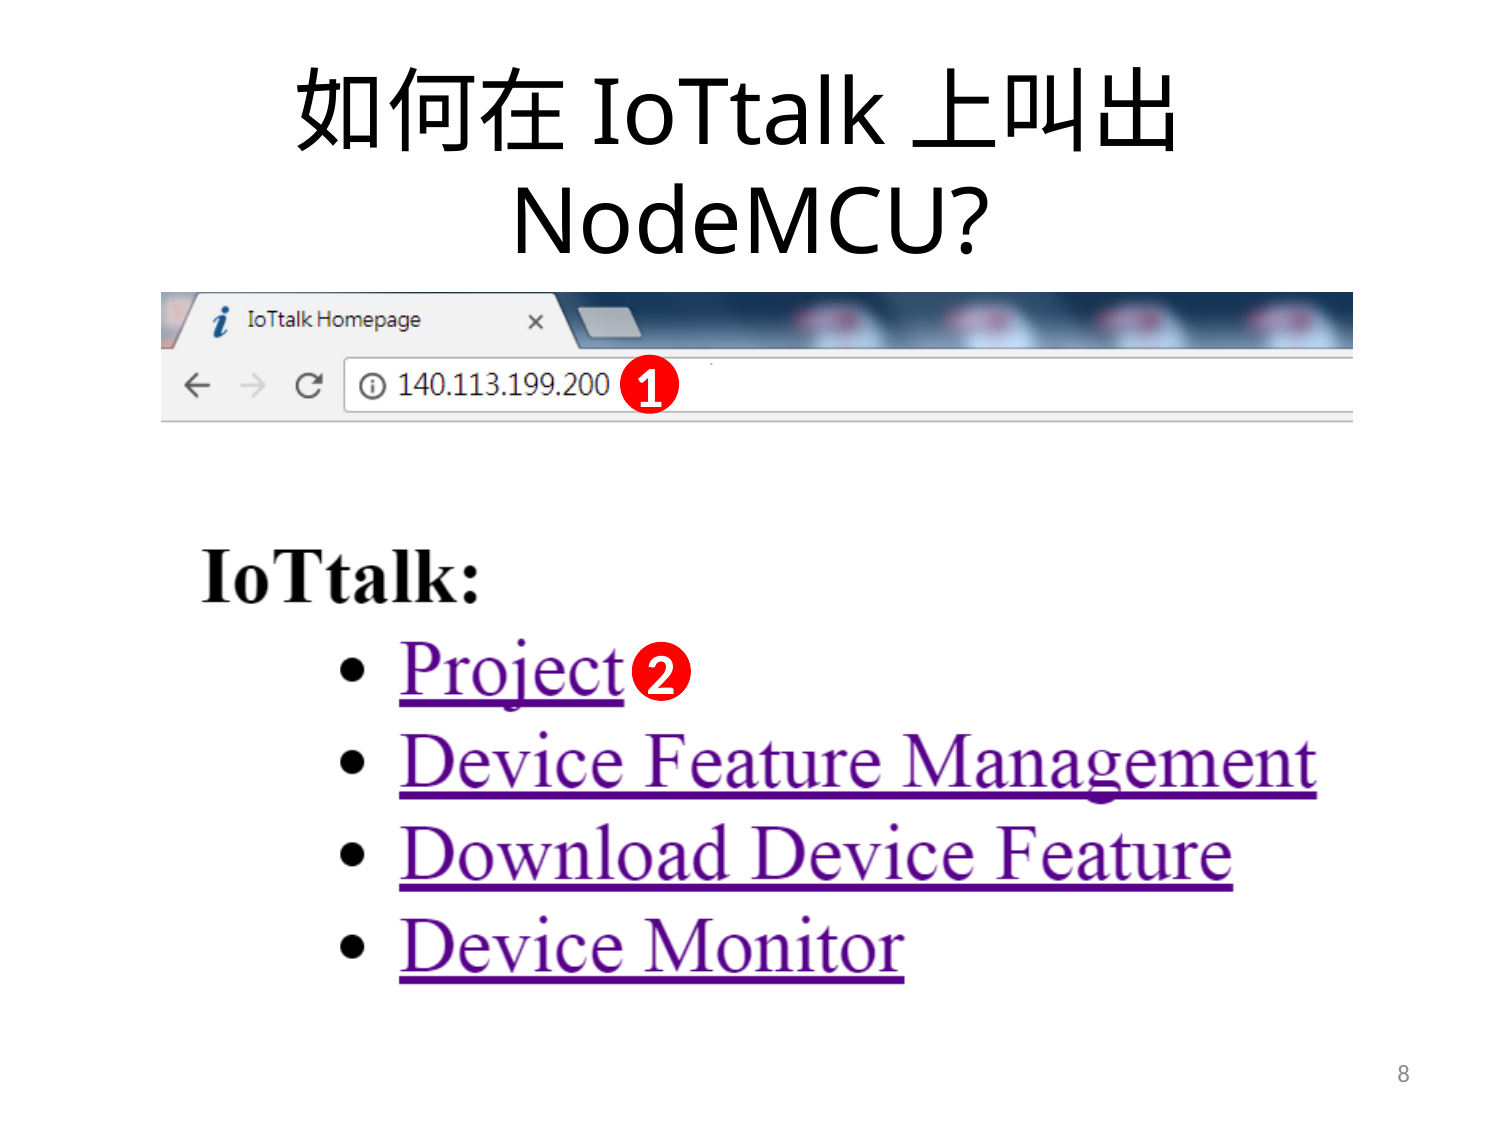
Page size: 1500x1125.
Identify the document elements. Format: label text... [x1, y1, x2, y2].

text_box 如何在IoTtalk上叫出NodeMCU? [74, 45, 1425, 233]
slide_number 8 [1074, 1042, 1425, 1103]
picture [161, 292, 1353, 1083]
